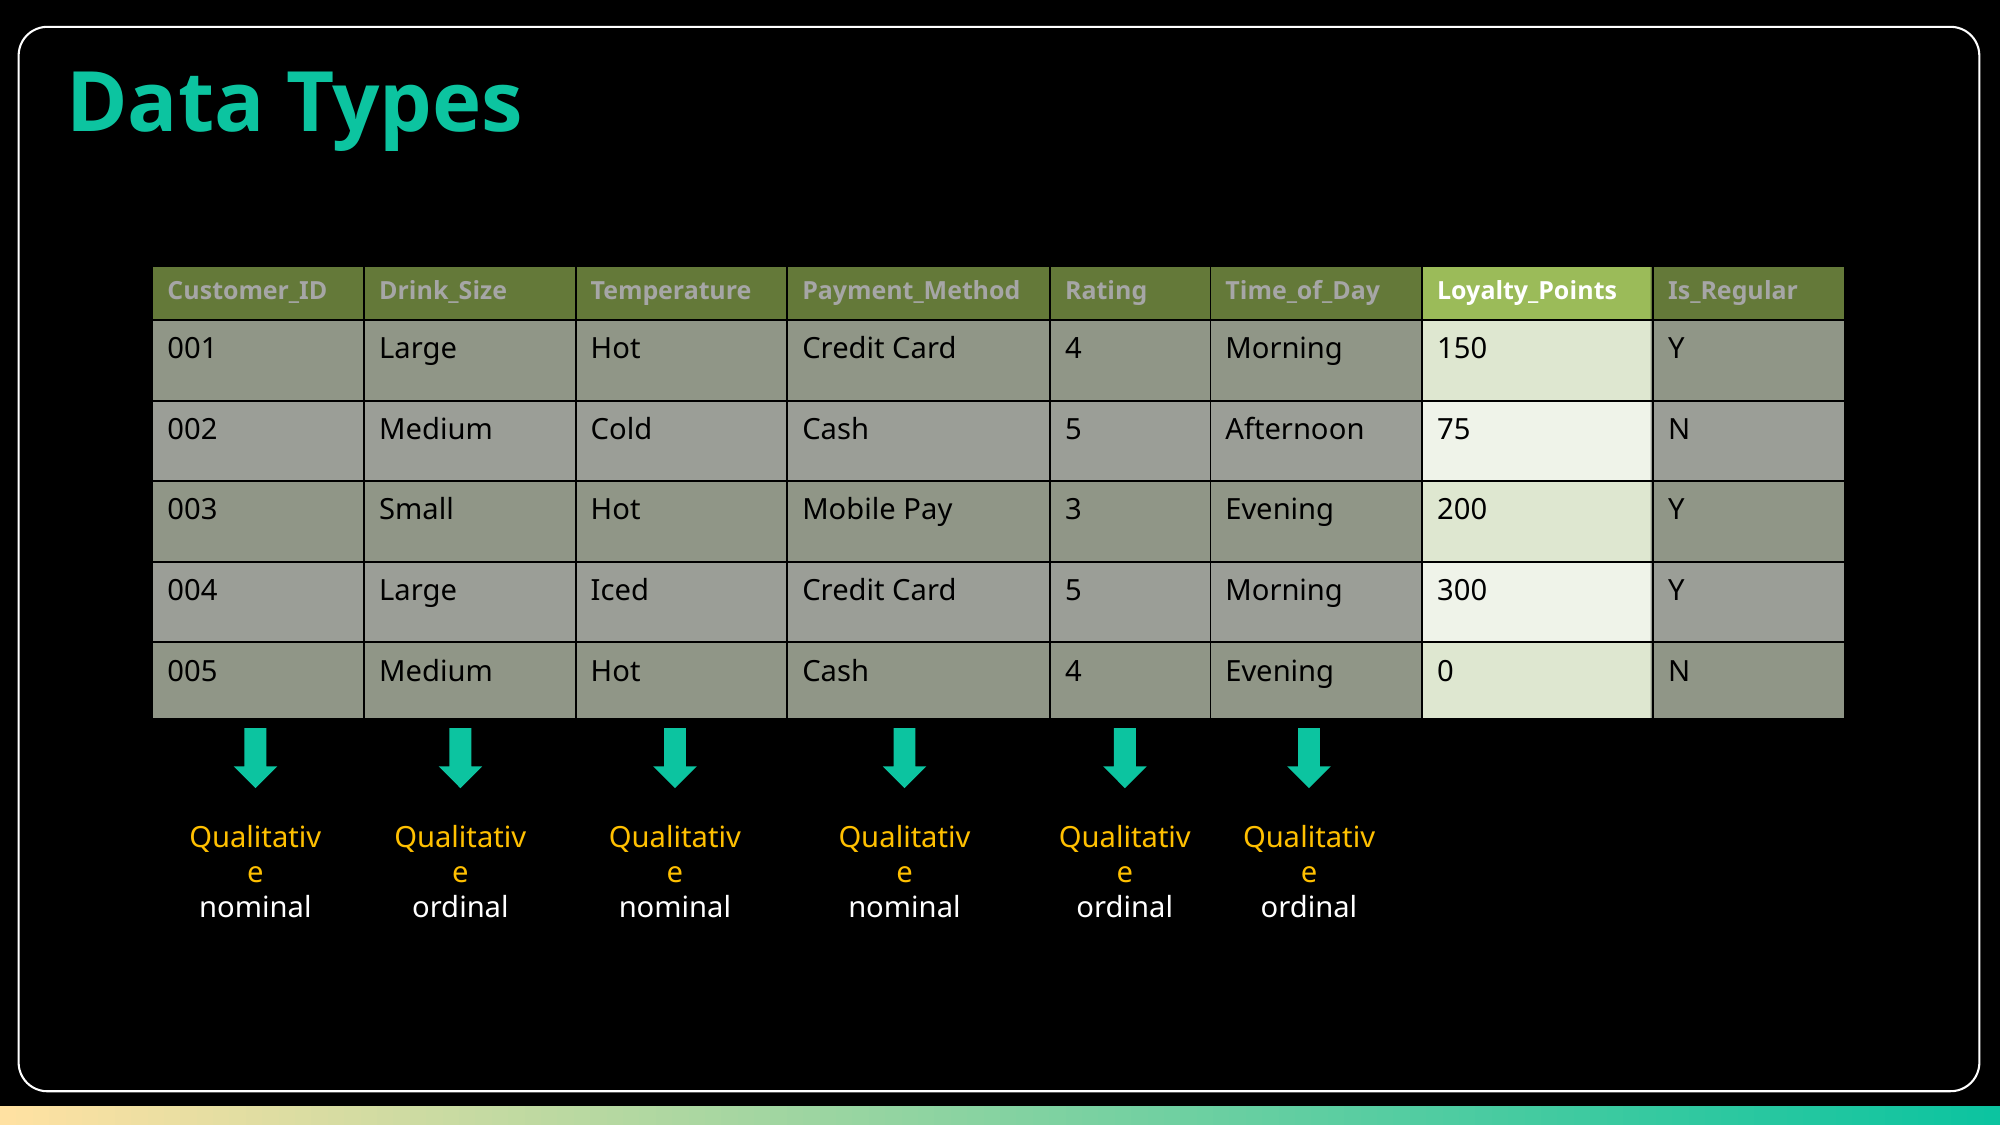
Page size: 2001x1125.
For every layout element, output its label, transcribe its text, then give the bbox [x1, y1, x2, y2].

table_cell 0 [1423, 643, 1650, 718]
text_box Data Types [66, 48, 1230, 149]
table_cell 200 [1423, 482, 1650, 561]
text_box [1287, 728, 1331, 789]
text_box [882, 728, 927, 789]
text_box Qualitative ordinal [371, 810, 550, 931]
table_cell 150 [1423, 321, 1650, 400]
text_box [438, 728, 483, 789]
text_box [18, 26, 1980, 1092]
text_box Qualitative ordinal [1035, 810, 1214, 931]
text_box Qualitative nominal [585, 810, 765, 931]
text_box Qualitative nominal [815, 810, 994, 931]
text_box [233, 728, 278, 789]
text_box [653, 728, 697, 789]
table_header Loyalty_Points [1423, 267, 1650, 319]
table_cell 75 [1423, 402, 1650, 480]
text_box [1103, 728, 1147, 789]
table_cell 300 [1423, 563, 1650, 641]
text_box [1650, 248, 1848, 719]
text_box [0, 1105, 2000, 1125]
text_box [138, 248, 1423, 719]
text_box Qualitative ordinal [1219, 810, 1399, 931]
text_box Qualitative nominal [166, 810, 345, 931]
